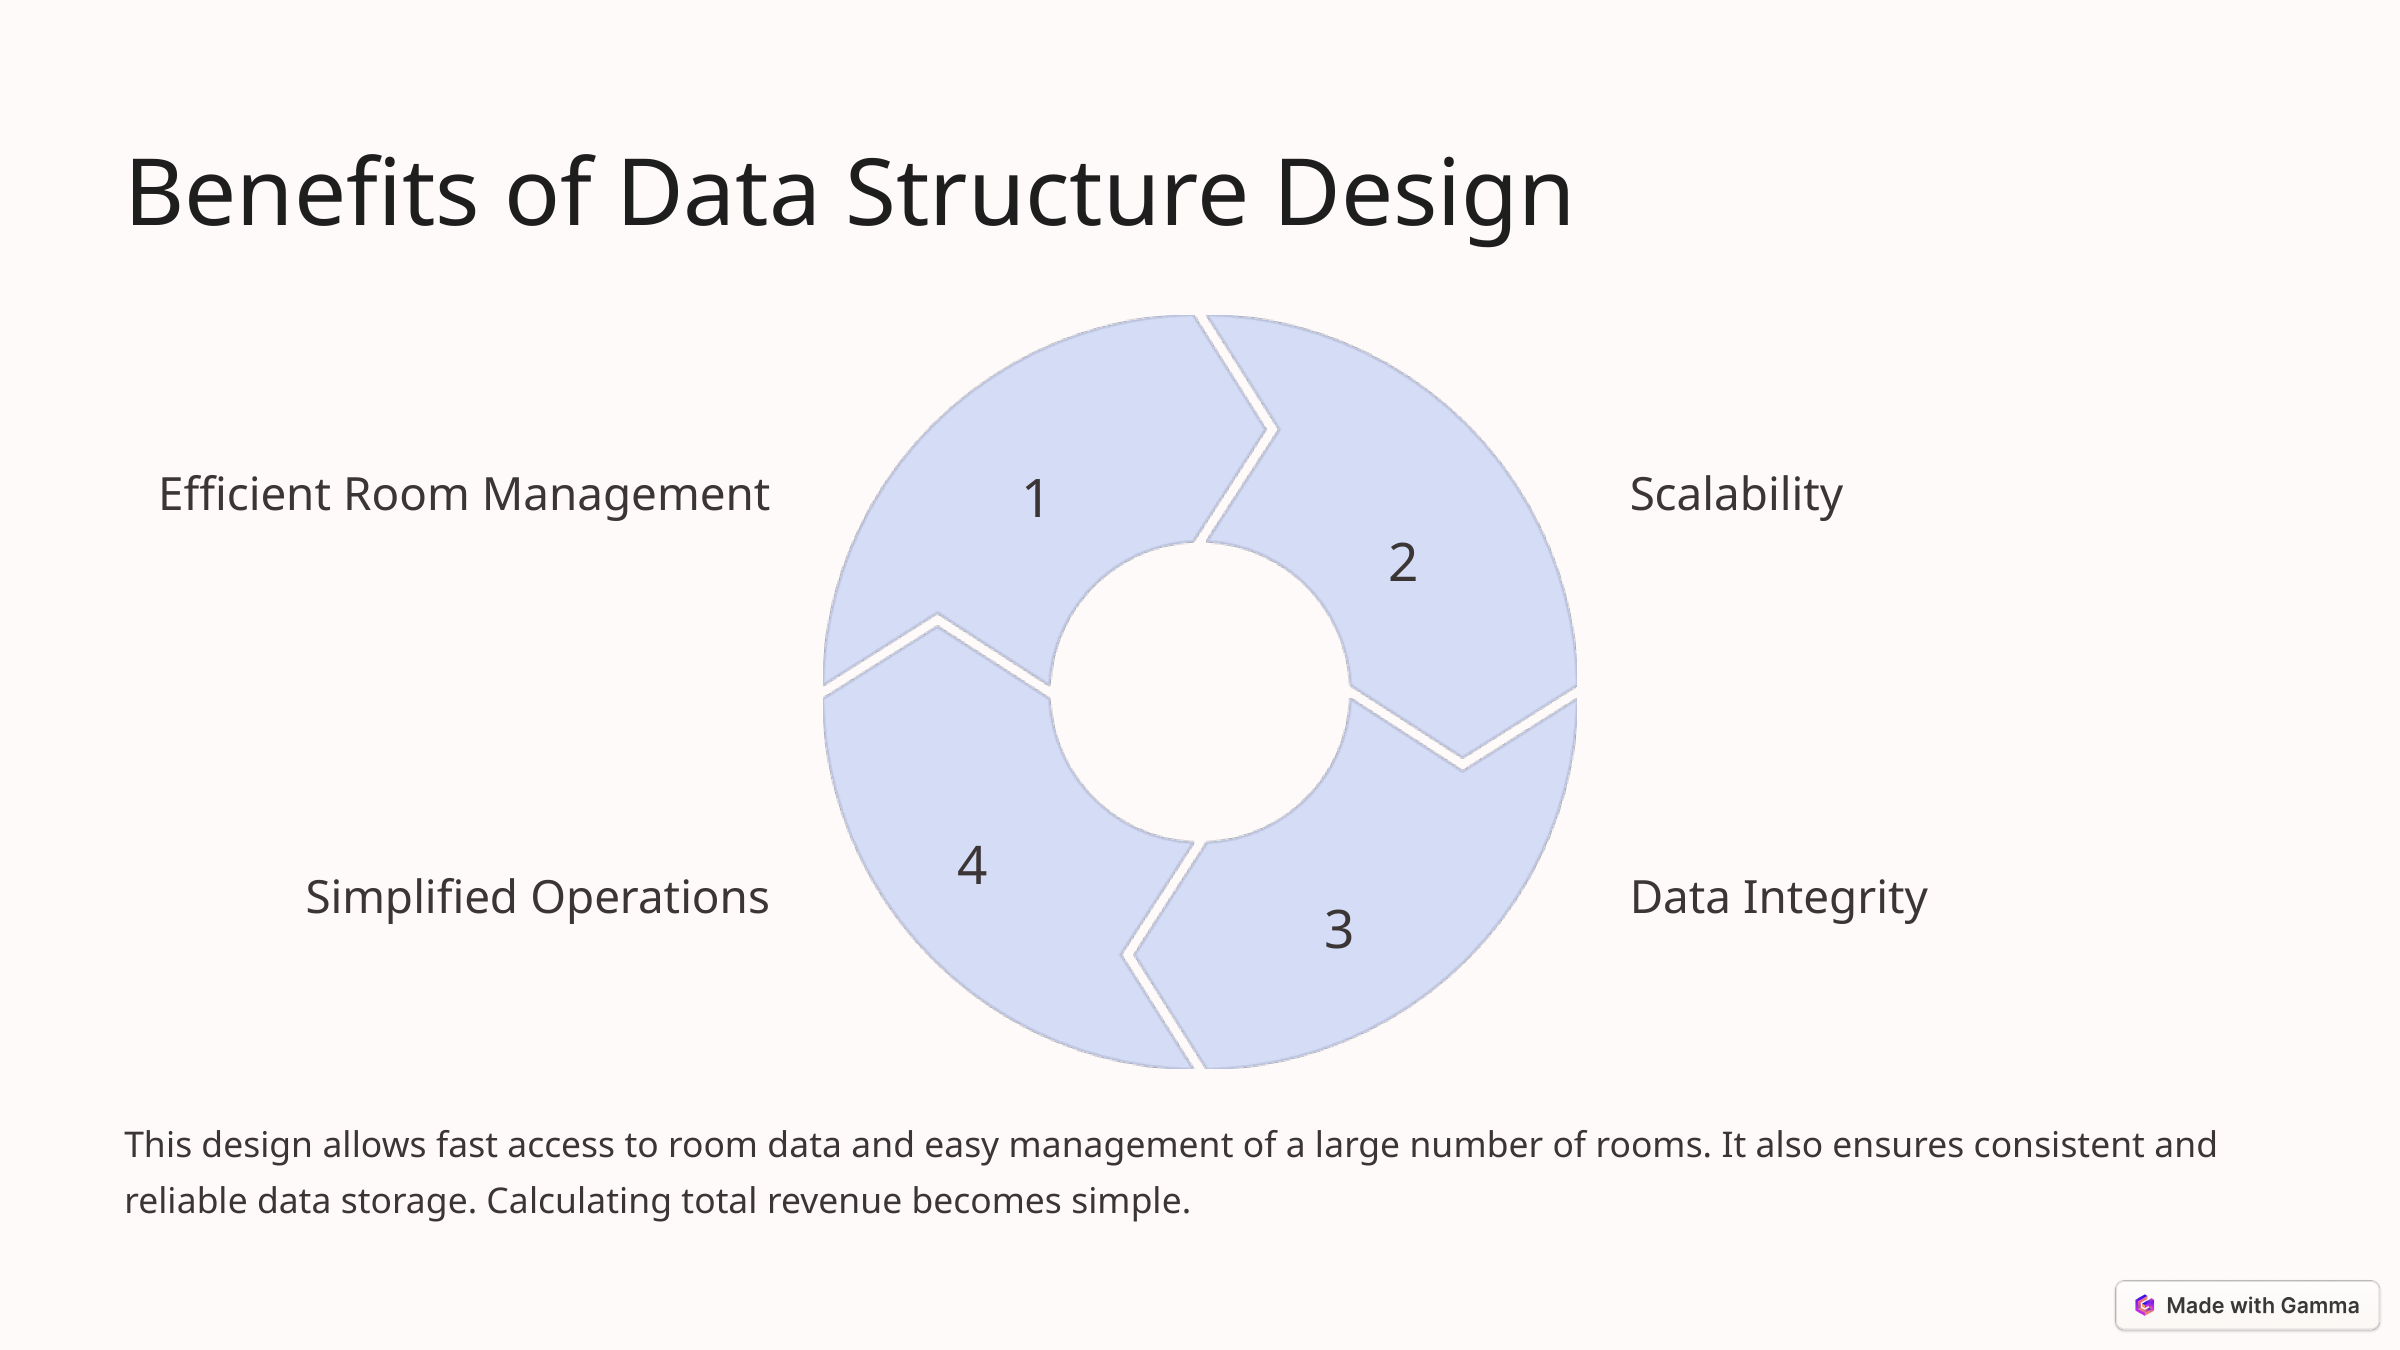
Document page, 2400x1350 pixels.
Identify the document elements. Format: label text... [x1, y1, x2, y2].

picture [2106, 1271, 2389, 1339]
text_box Data Integrity [1629, 864, 2098, 923]
text_box Scalability [1629, 461, 2098, 520]
picture [823, 315, 1577, 1069]
text_box Efficient Room Management [174, 461, 771, 520]
text_box Benefits of Data Structure Design [124, 127, 1524, 245]
text_box This design allows fast access to room data and easy management of a large number of rooms. It also ensures consistent and reliable data storage. Calculating total revenue becomes simple. [124, 1108, 2276, 1223]
text_box Simplified Operations [302, 864, 771, 923]
